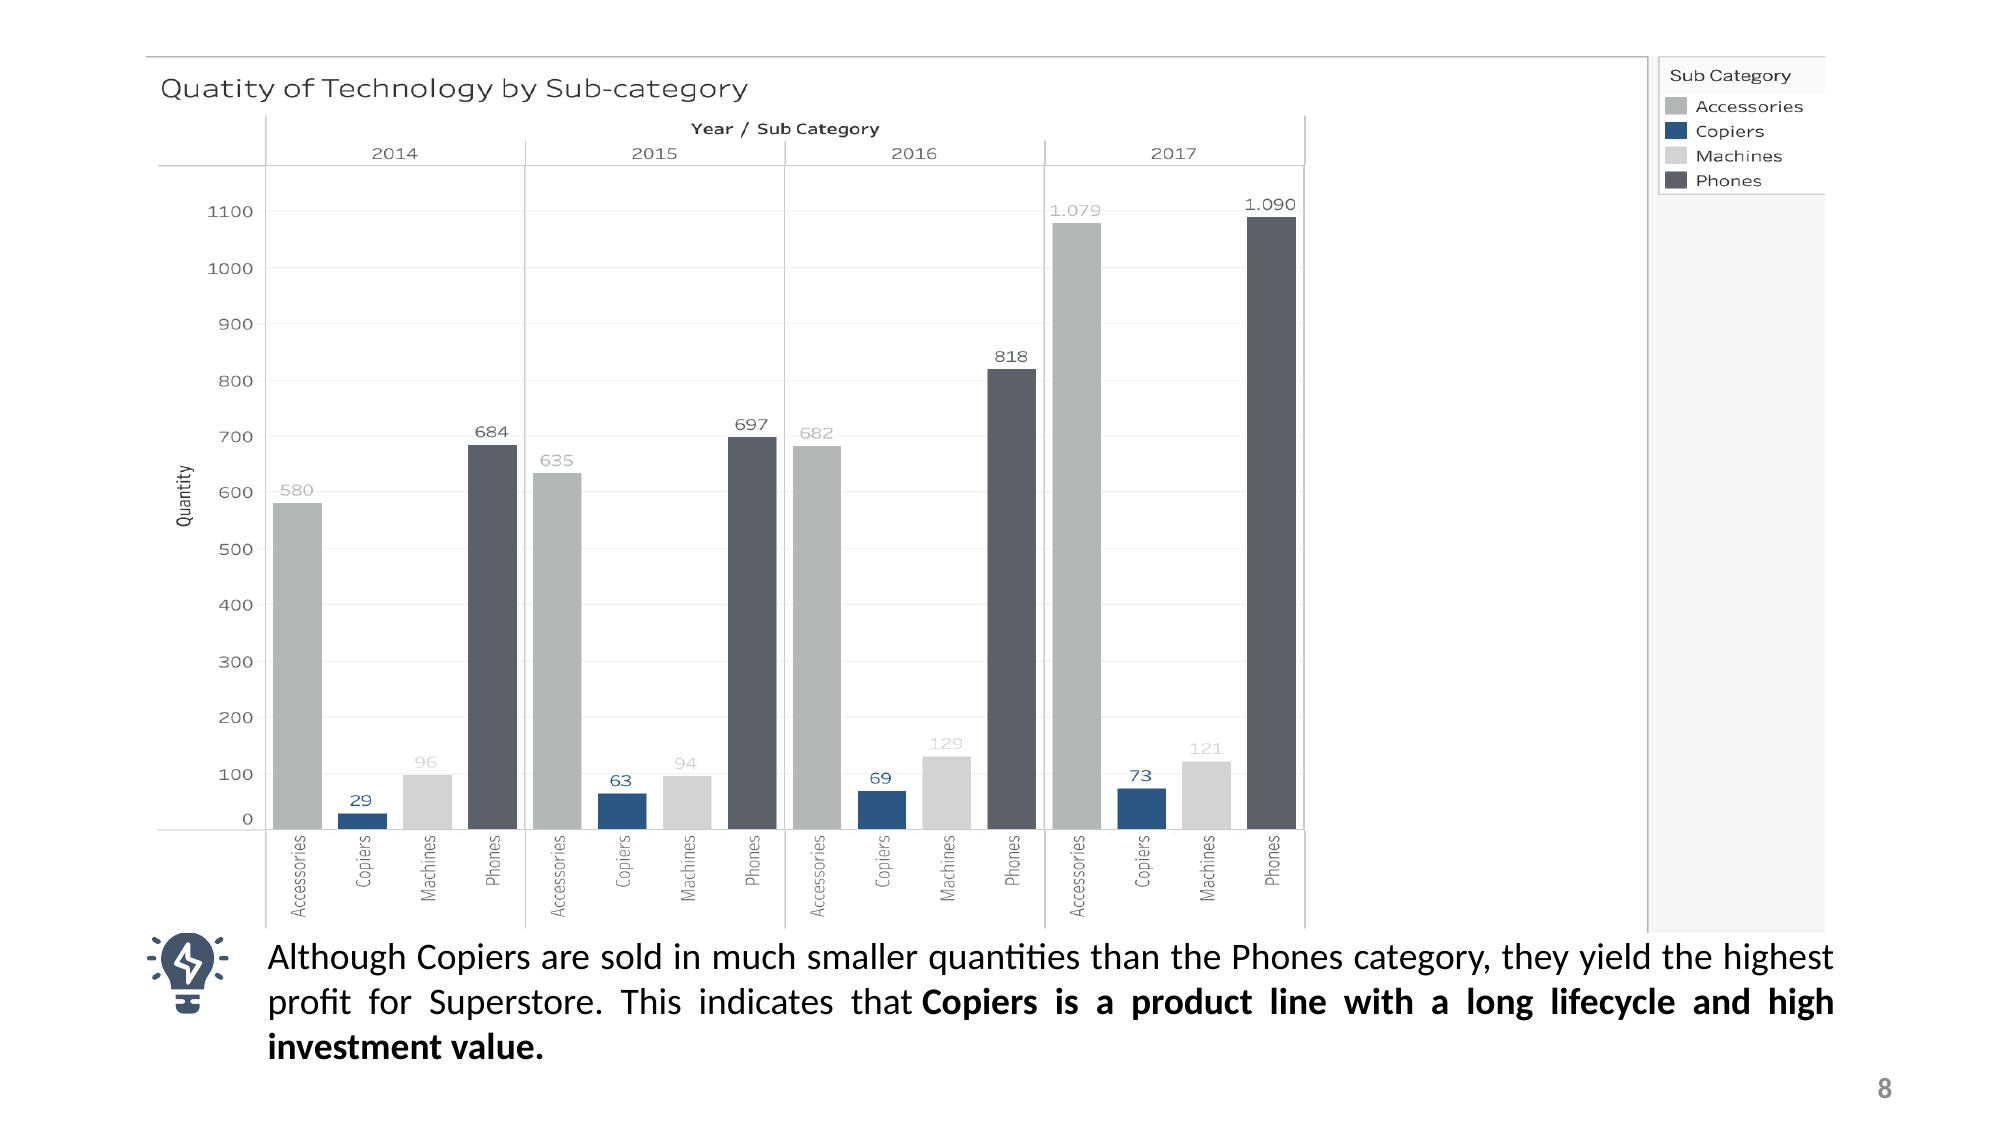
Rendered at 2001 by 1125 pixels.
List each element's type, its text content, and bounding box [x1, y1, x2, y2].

text_box Although Copiers are sold in much smaller quantities than the Phones category, they yield the highest profit for Superstore. This indicates that Copiers is a product line with a long lifecycle and high investment value. [247, 962, 1857, 1037]
text_box 8 [906, 1062, 1908, 1112]
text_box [145, 933, 230, 1014]
picture [145, 56, 1825, 933]
